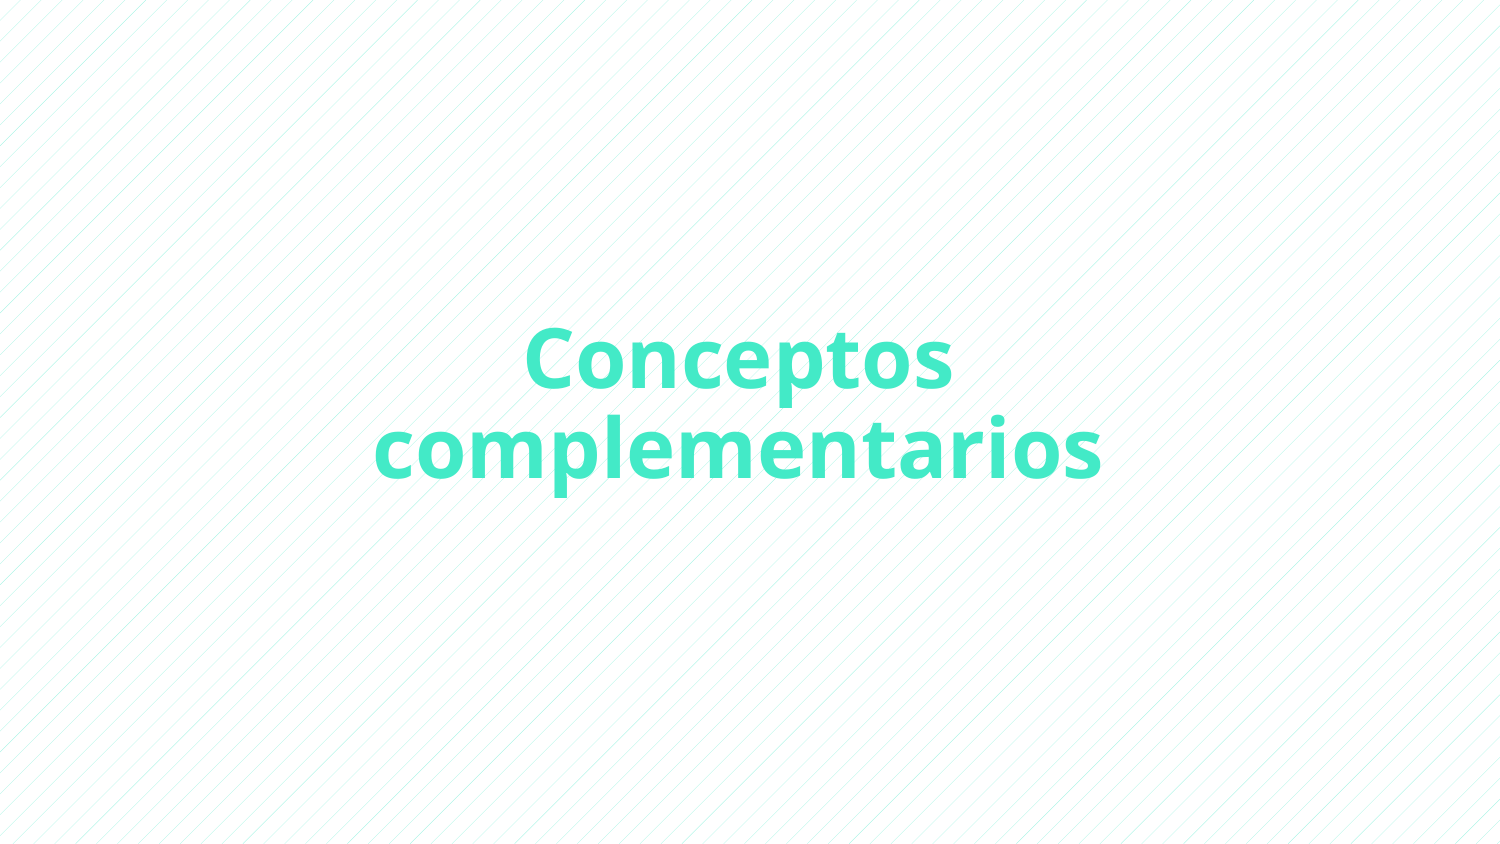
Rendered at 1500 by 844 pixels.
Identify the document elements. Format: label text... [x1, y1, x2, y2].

text_box Conceptos complementarios [228, 302, 1249, 692]
